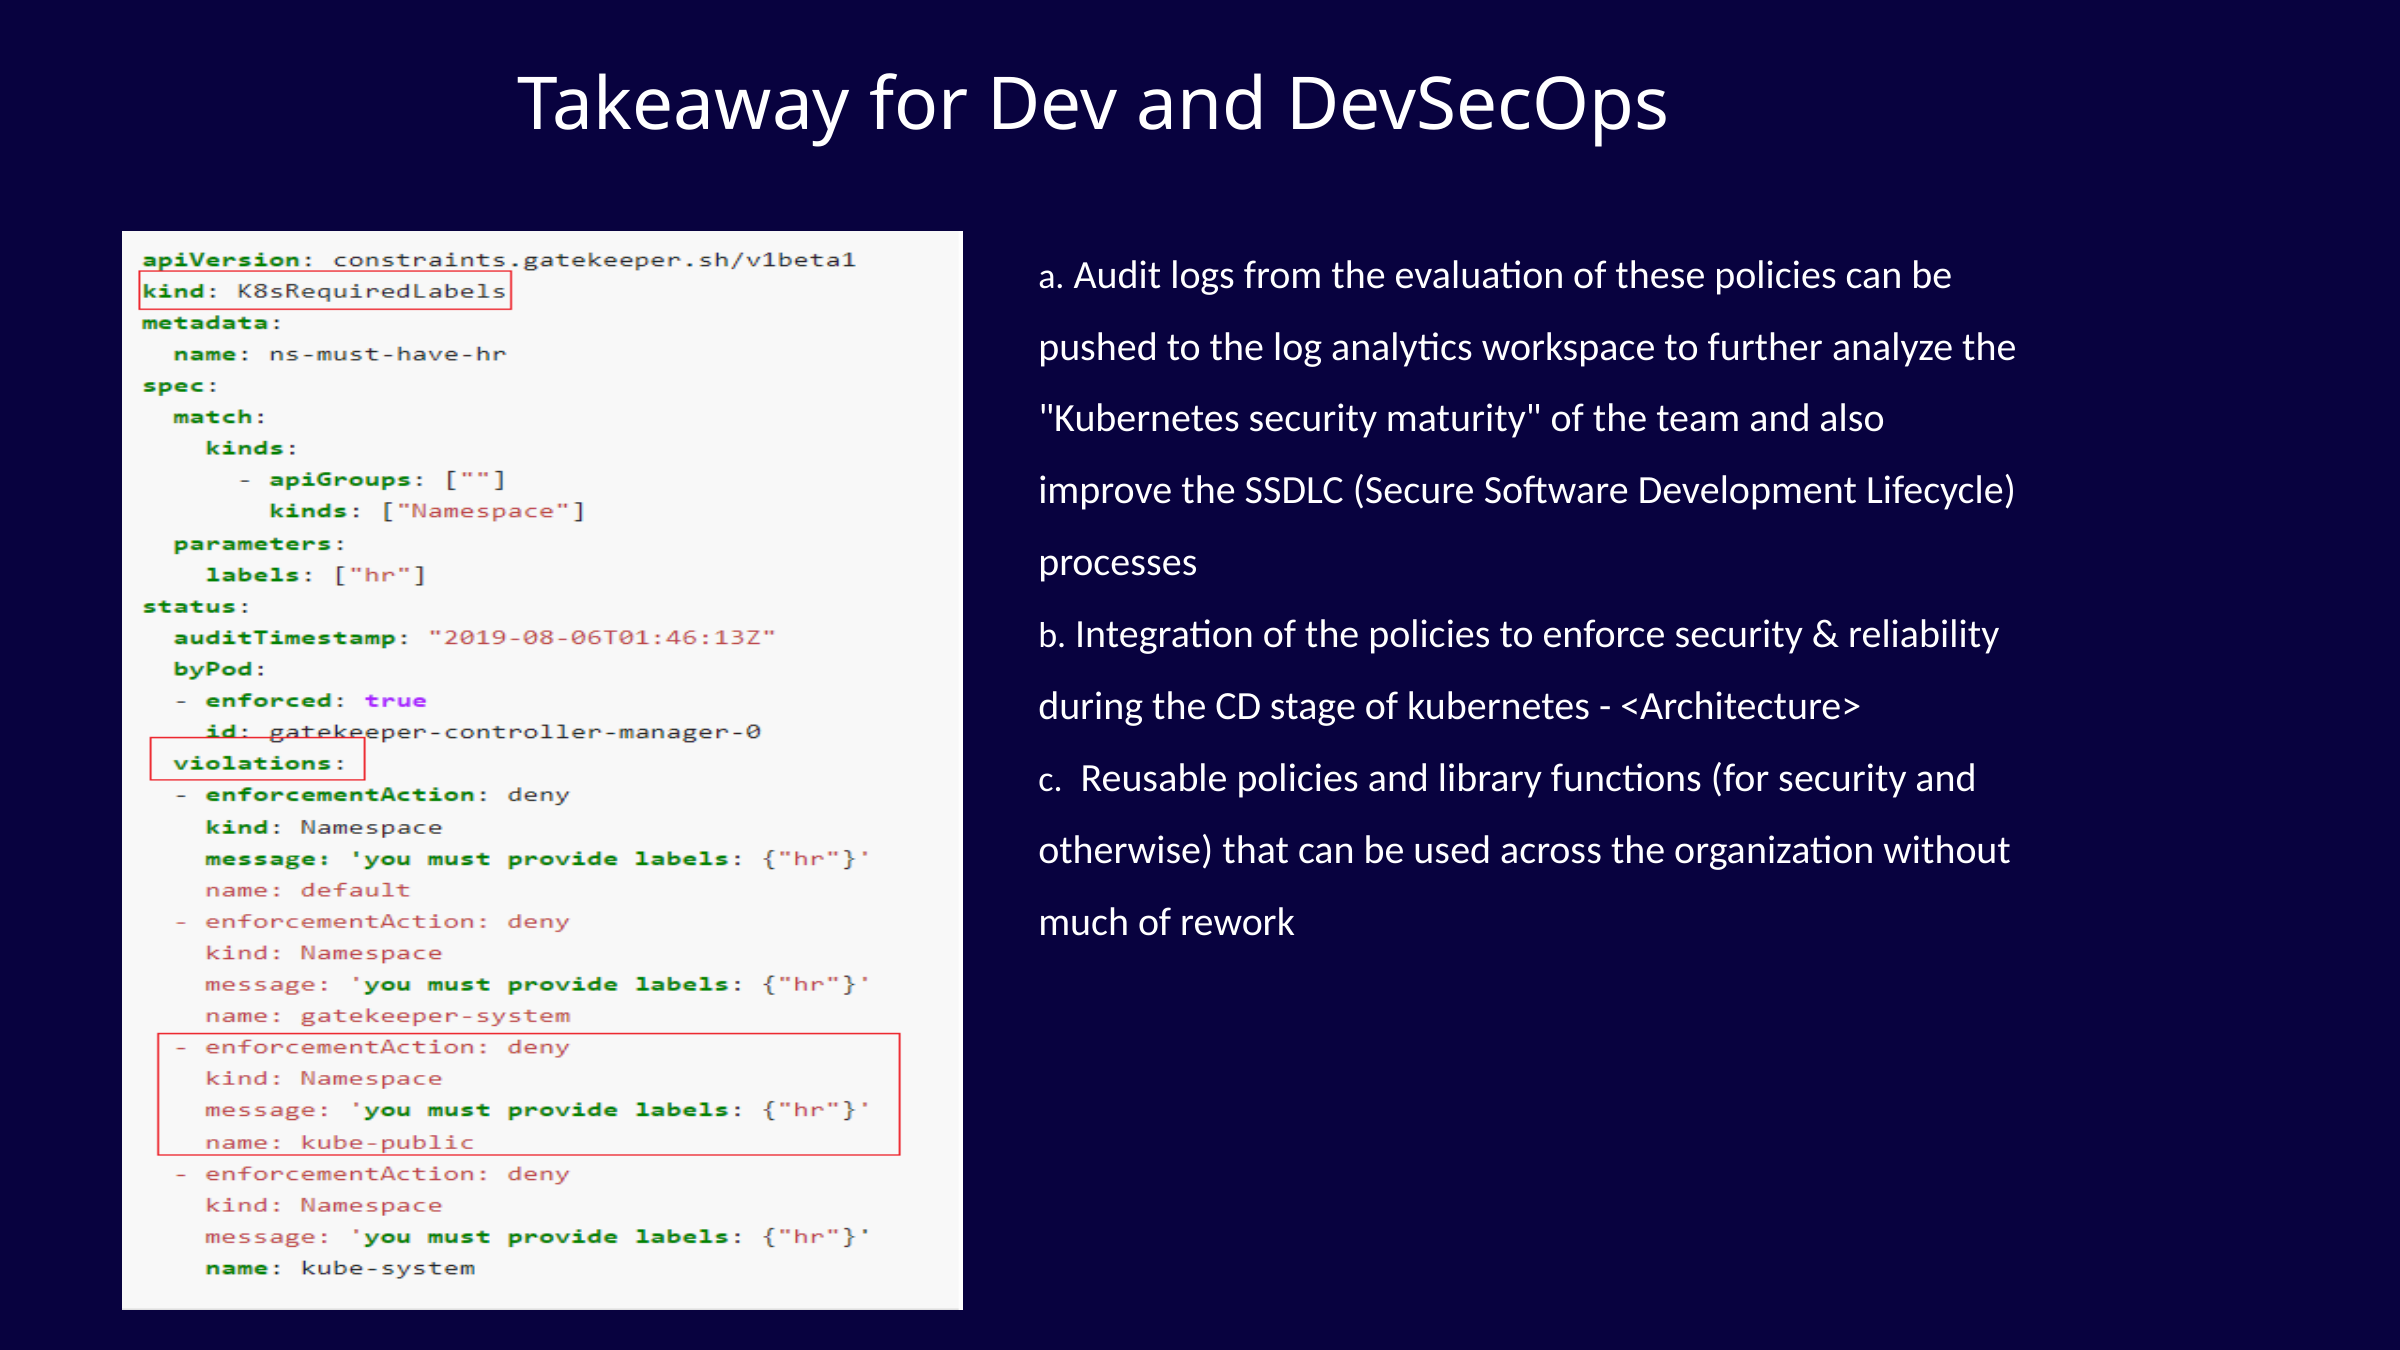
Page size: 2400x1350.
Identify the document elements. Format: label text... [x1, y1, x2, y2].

picture [121, 231, 963, 1311]
title Takeaway for Dev and DevSecOps [163, 40, 2025, 152]
list Audit logs from the evaluation of these policies can be pushed to the log analytics workspace to further analyze the "Kubernetes security maturity" of the team and also improve the SSDLC (Secure Software Development Lifecycle) processes Integration of the policies to enforce security & reliability during the CD stage of kubernetes - <Architecture> Reusable policies and library functions (for security and otherwise) that can be used across the organization without much of rework [1023, 216, 2044, 988]
